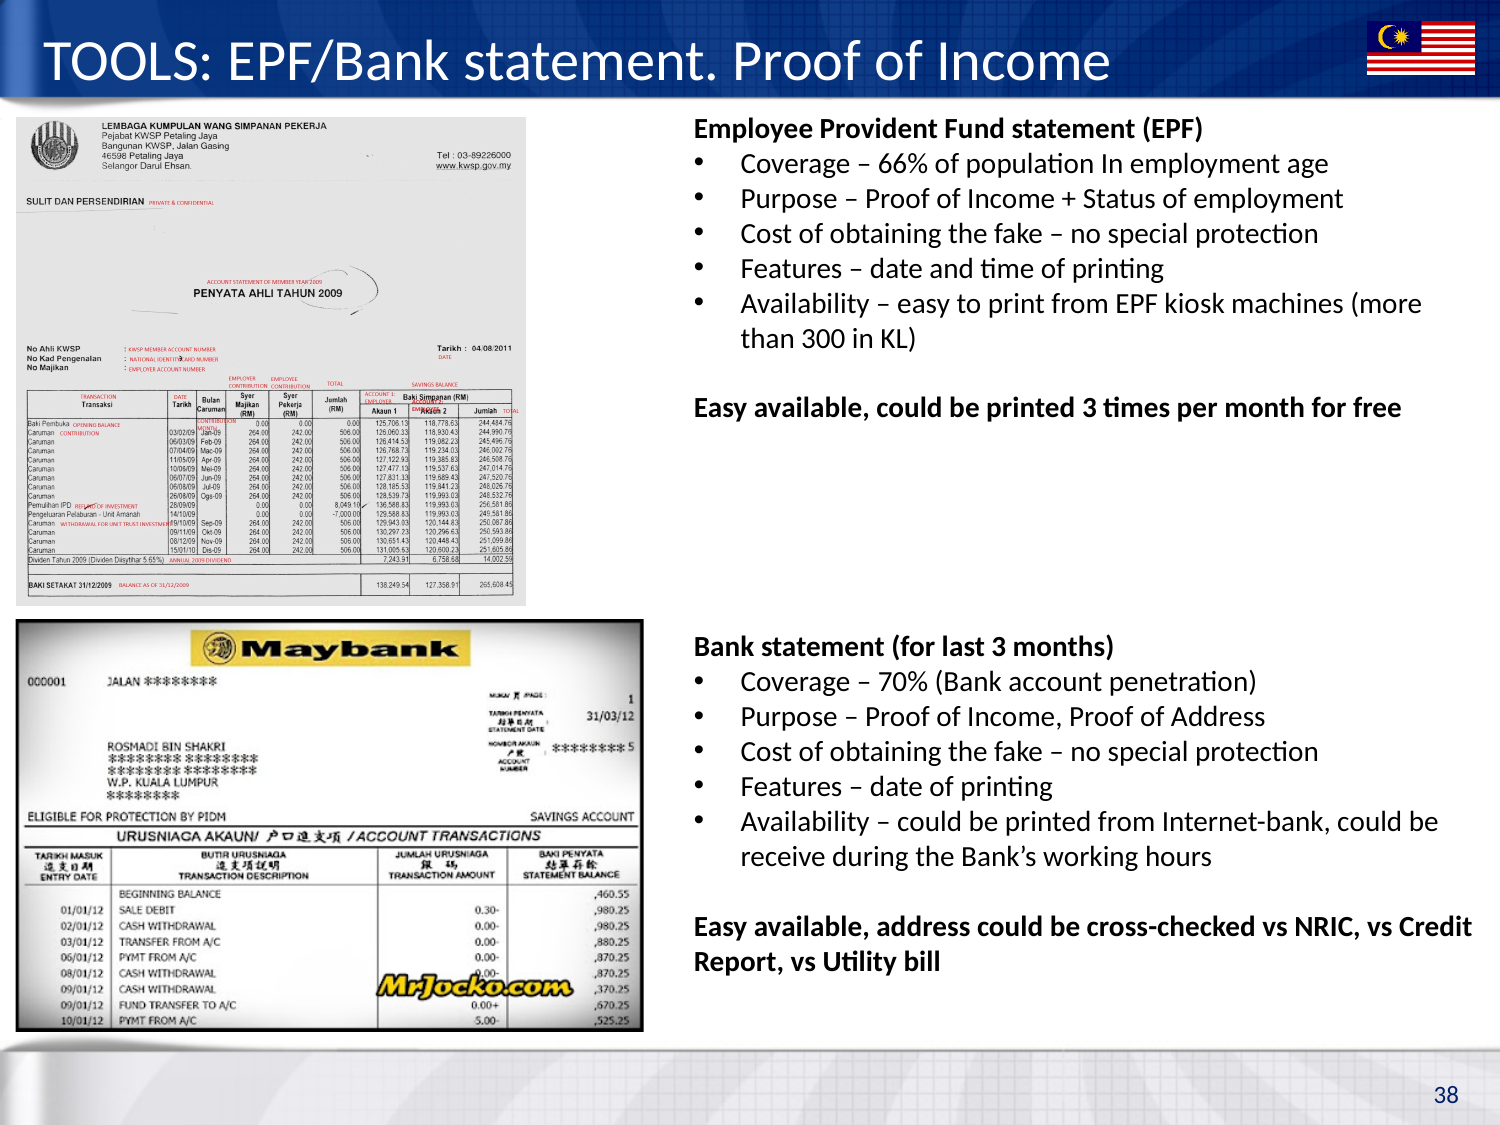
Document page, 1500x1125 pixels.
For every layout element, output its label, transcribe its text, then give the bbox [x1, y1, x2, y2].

picture [0, 0, 679, 607]
title TOOLS: EPF/Bank statement. Proof of Income [28, 0, 1364, 114]
text_box Bank statement (for last 3 months) Coverage – 70% (Bank account penetration) Purpose – Proof of Income, Proof of Address Cost of obtaining the fake – no special protection Features – date of printing Availability – could be printed from Internet-bank, could be receive during the Bank’s working hours Easy available, address could be cross-checked vs NRIC, vs Credit Report, vs Utility bill [679, 620, 1492, 985]
slide_number 38 [1356, 1070, 1475, 1117]
picture [0, 618, 1500, 1125]
text_box Employee Provident Fund statement (EPF) Coverage – 66% of population In employment age Purpose – Proof of Income + Status of employment Cost of obtaining the fake – no special protection Features – date and time of printing Availability – easy to print from EPF kiosk machines (more than 300 in KL) Easy available, could be printed 3 times per month for free [679, 101, 1492, 432]
picture [1364, 0, 1500, 120]
